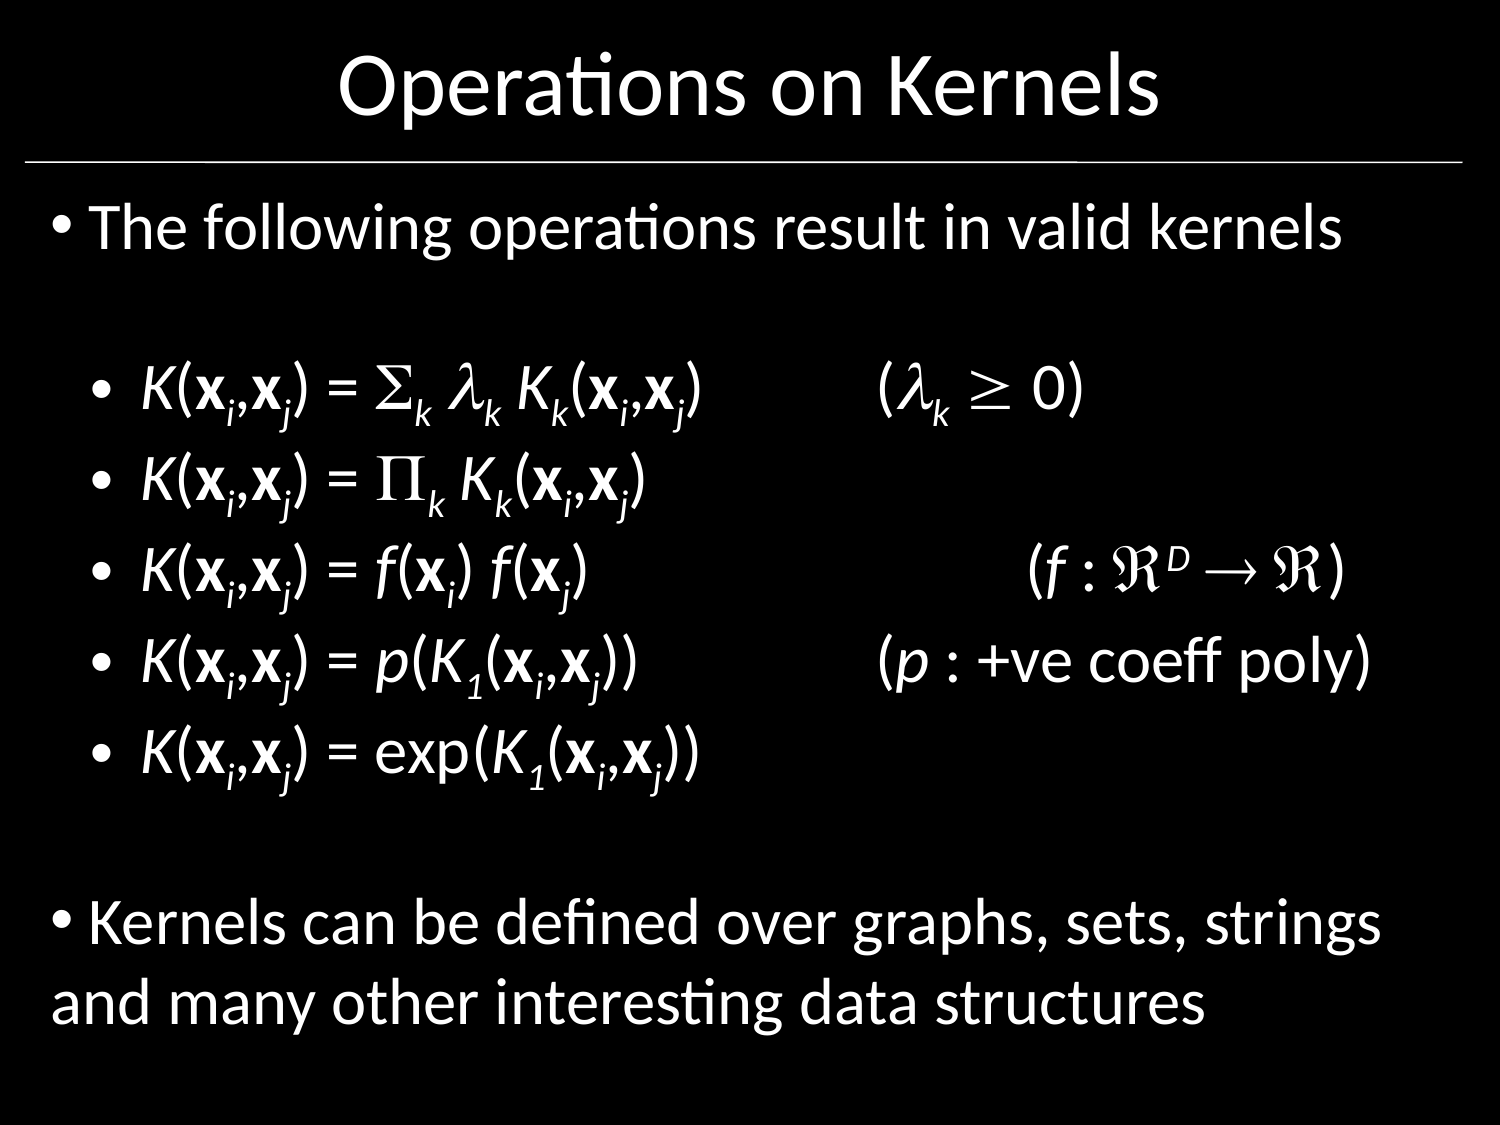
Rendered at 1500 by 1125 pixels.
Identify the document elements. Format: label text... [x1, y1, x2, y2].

title Operations on Kernels [0, 14, 1500, 144]
text_box The following operations result in valid kernels K(xi,xj) = k k Kk(xi,xj) (k  0) K(xi,xj) = k Kk(xi,xj) K(xi,xj) = f(xi) f(xj) (f : D  ) K(xi,xj) = p(K1(xi,xj)) (p : +ve coeff poly) K(xi,xj) = exp(K1(xi,xj)) Kernels can be defined over graphs, sets, strings and many other interesting data structures [35, 175, 1500, 1090]
